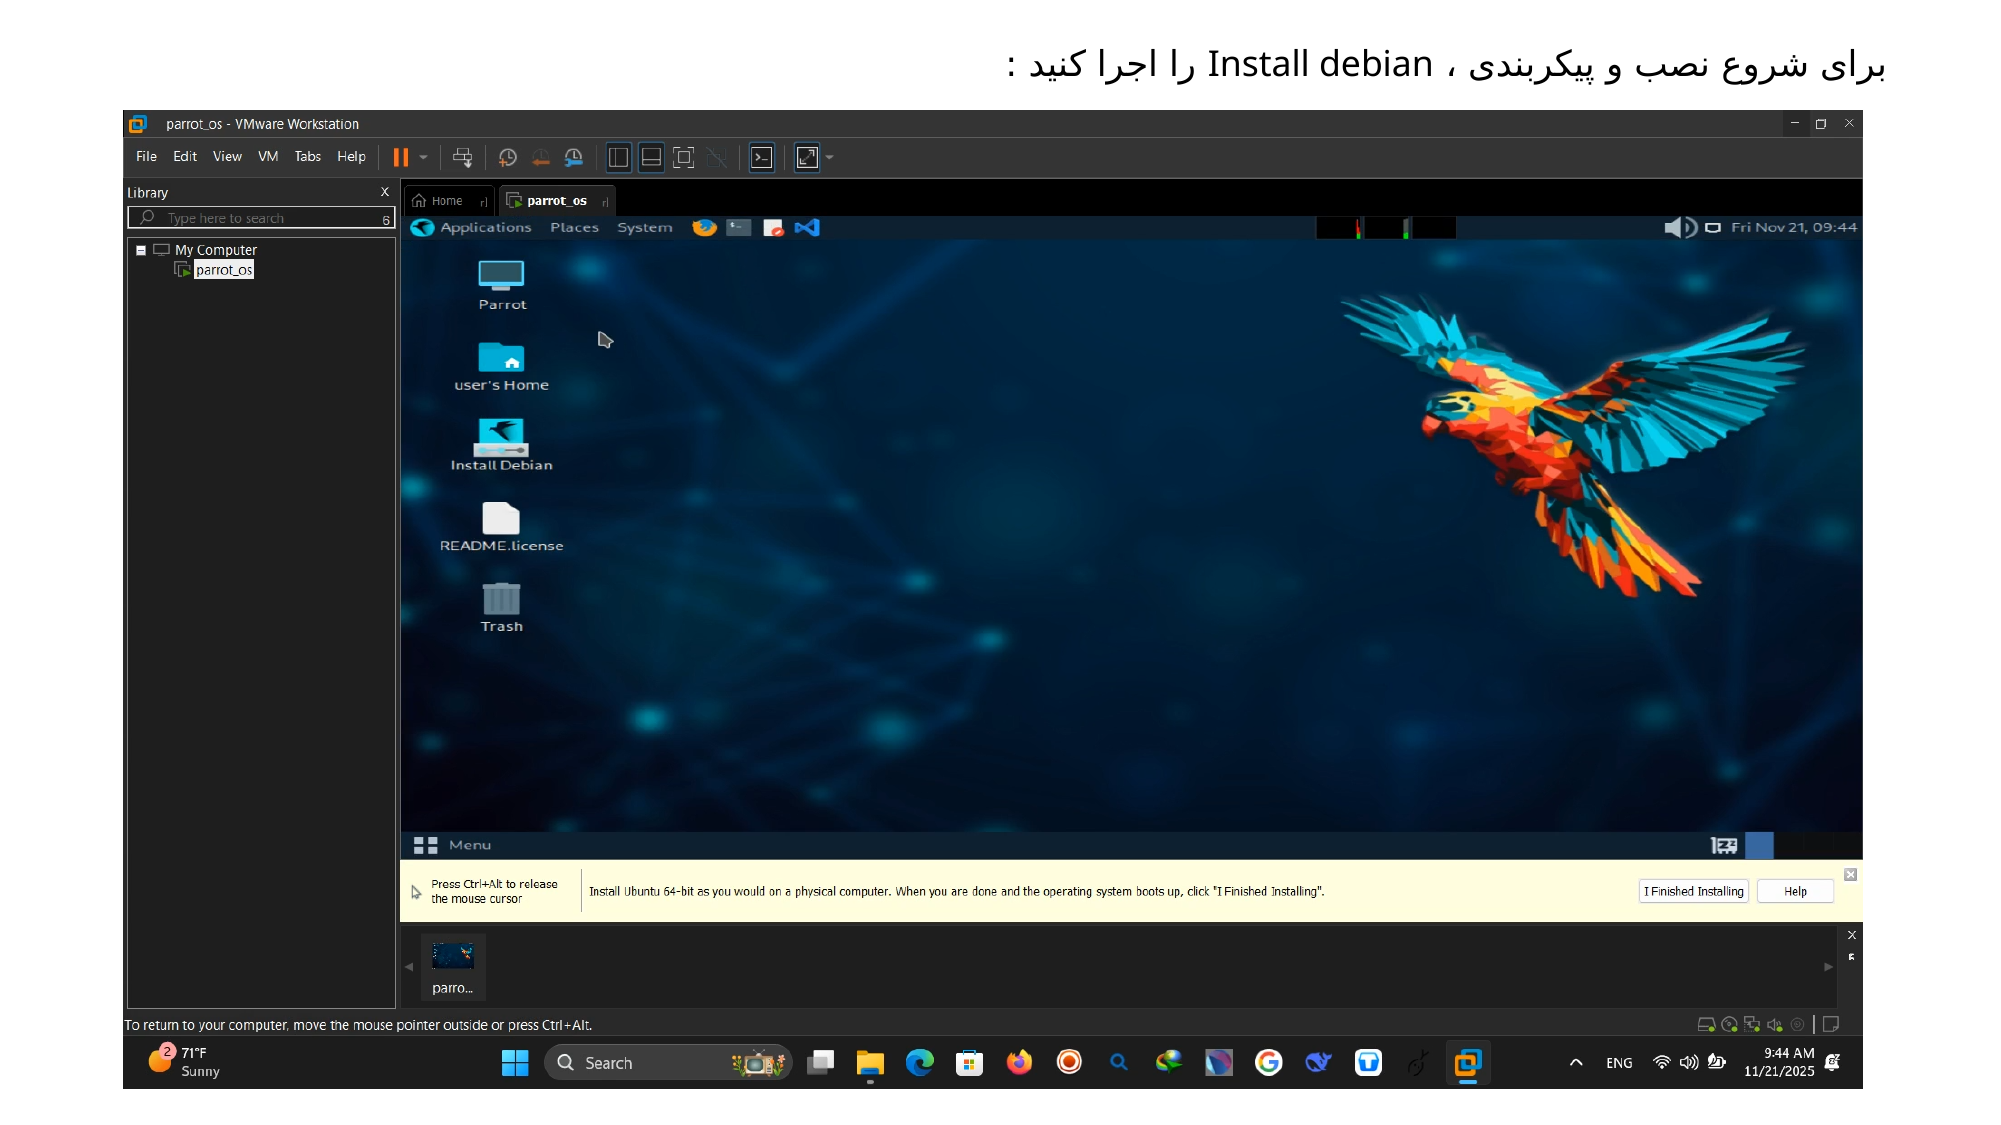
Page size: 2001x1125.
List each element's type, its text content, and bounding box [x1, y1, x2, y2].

list برای شروع نصب و پیکربندی ، Install debian را اجرا کنید : [84, 12, 1903, 92]
picture [123, 110, 1863, 1089]
